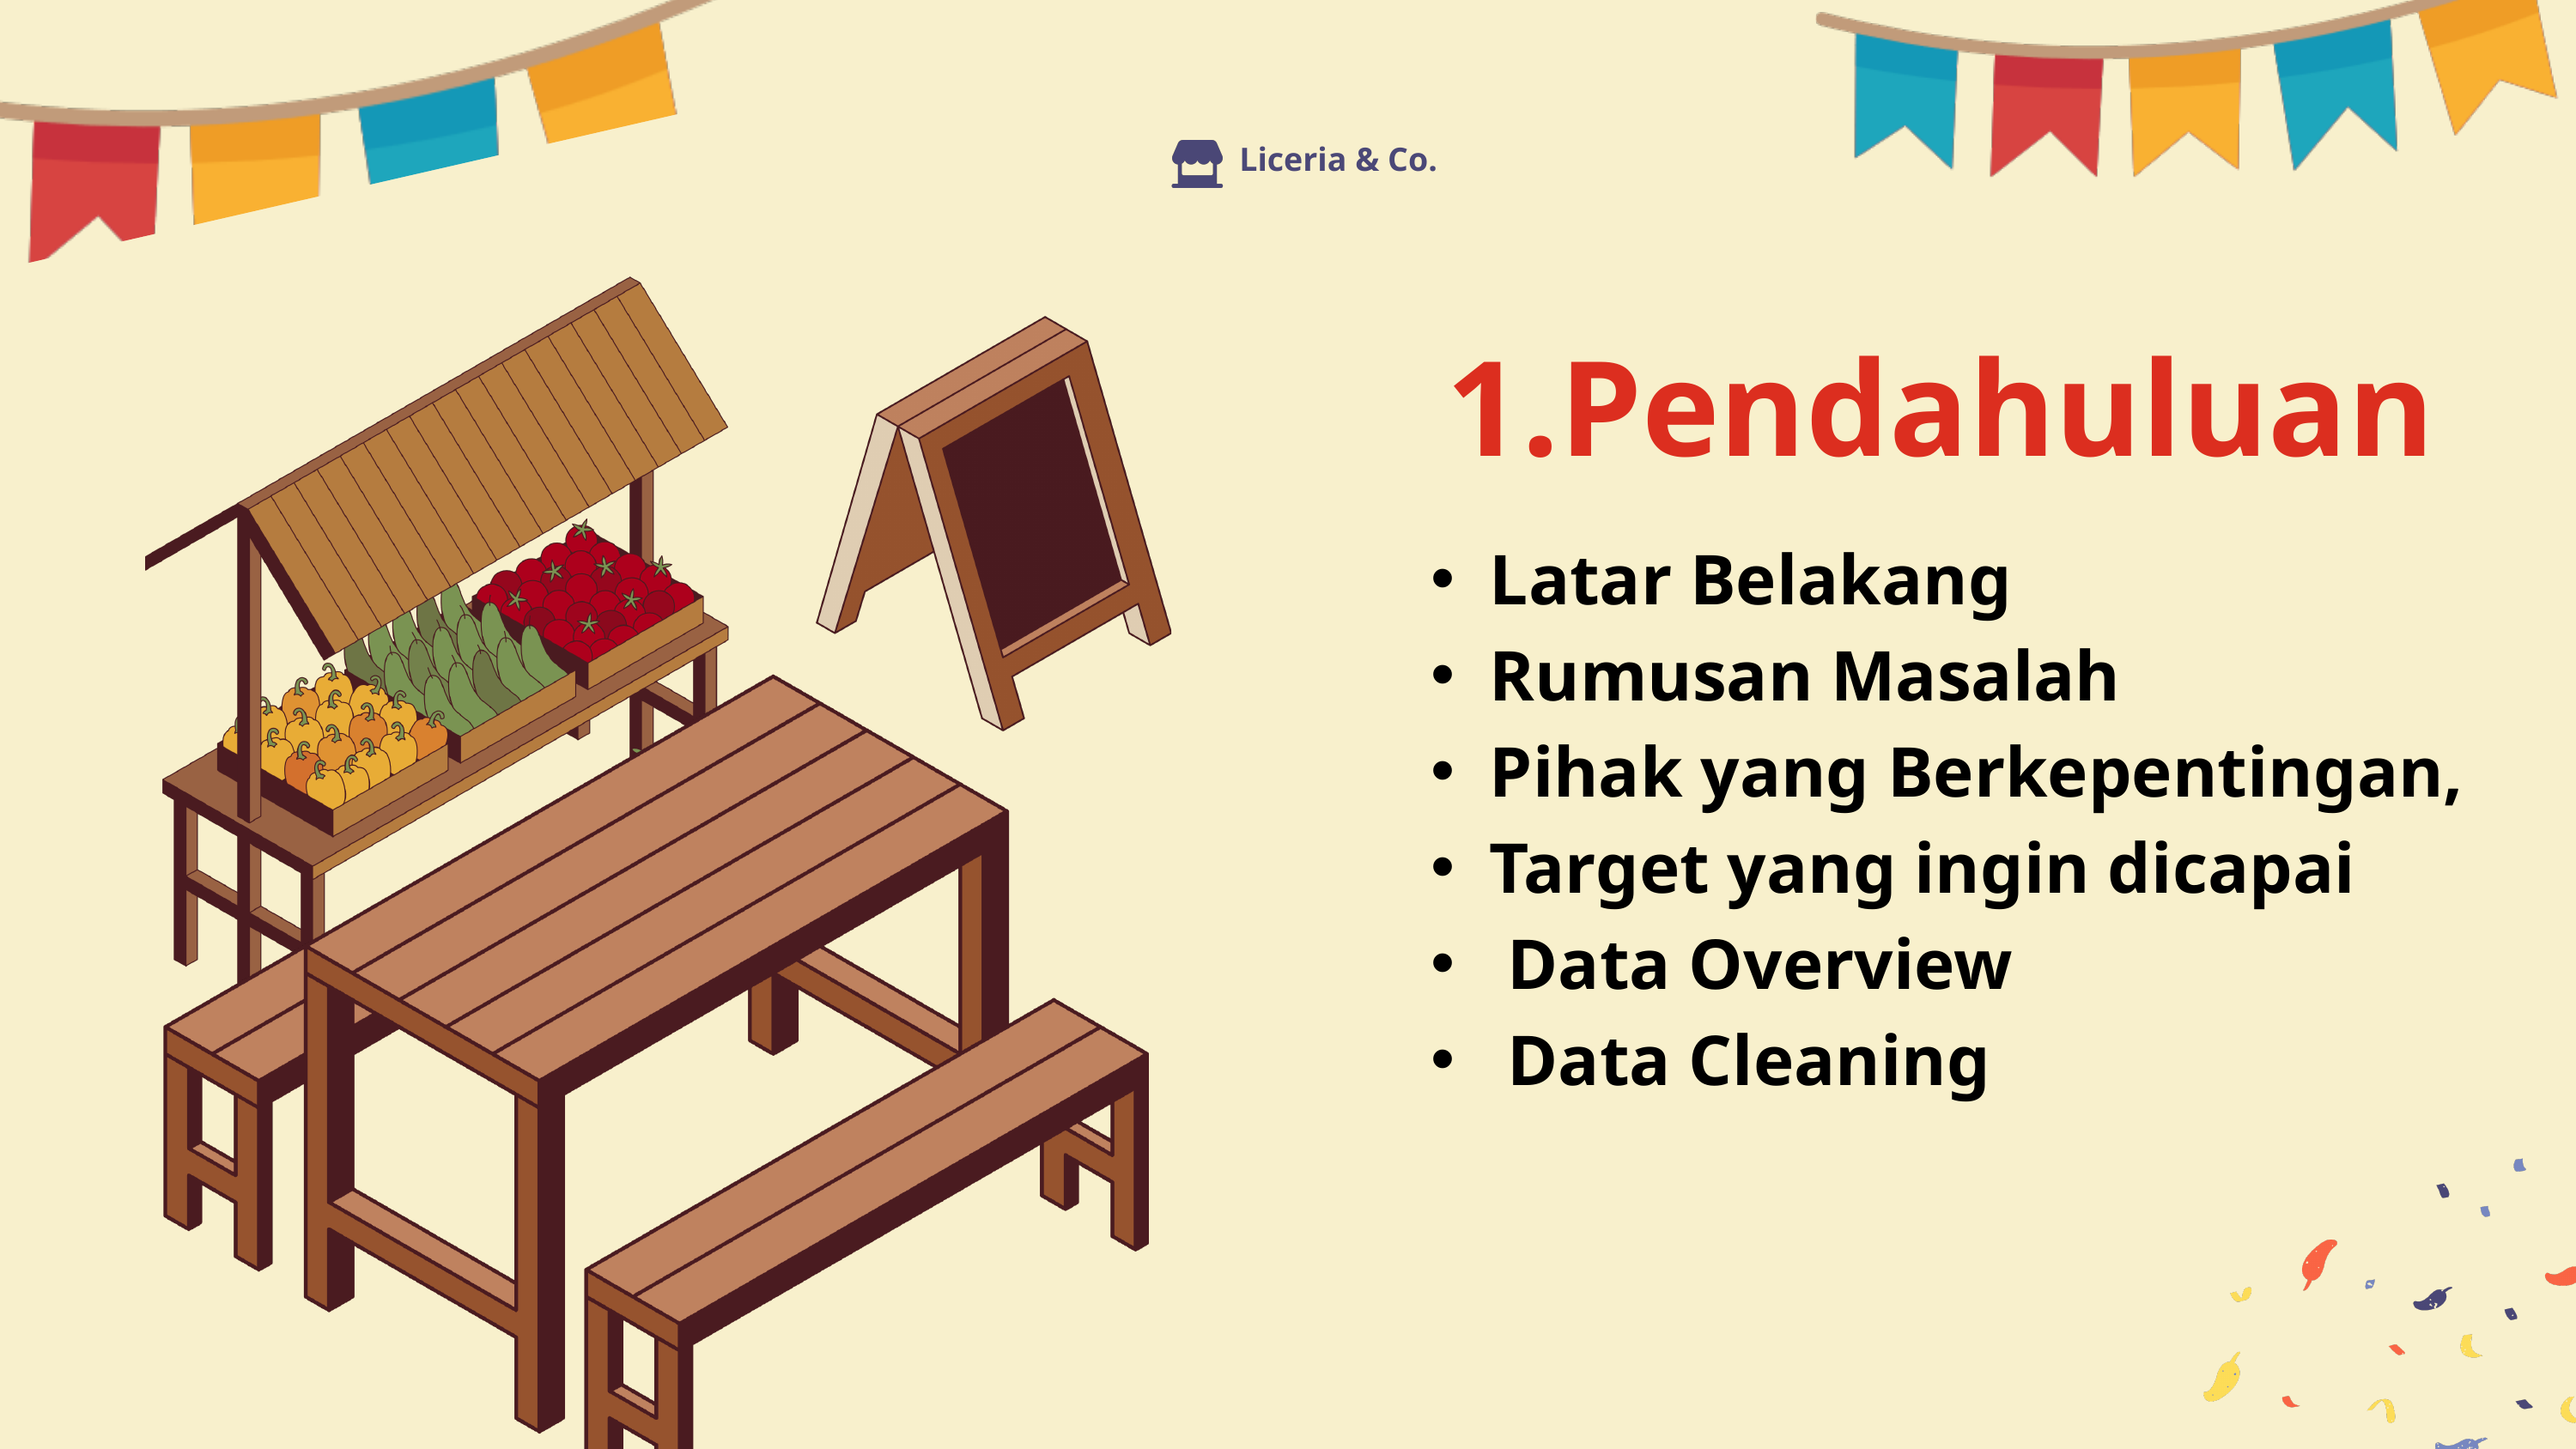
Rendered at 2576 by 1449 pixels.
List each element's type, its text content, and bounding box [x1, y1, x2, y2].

text_box [1815, 0, 2576, 179]
text_box Liceria & Co. [1224, 132, 1454, 179]
text_box [837, 316, 1172, 731]
text_box Pendahuluan [1334, 363, 2477, 482]
text_box [2197, 1158, 2576, 1449]
text_box [144, 276, 837, 1040]
text_box [163, 674, 1149, 1449]
text_box [1170, 140, 1224, 189]
text_box [0, 0, 761, 270]
text_box Latar Belakang Rumusan Masalah Pihak yang Berkepentingan, Target yang ingin dicapai Data Overview Data Cleaning [1372, 522, 2477, 1100]
